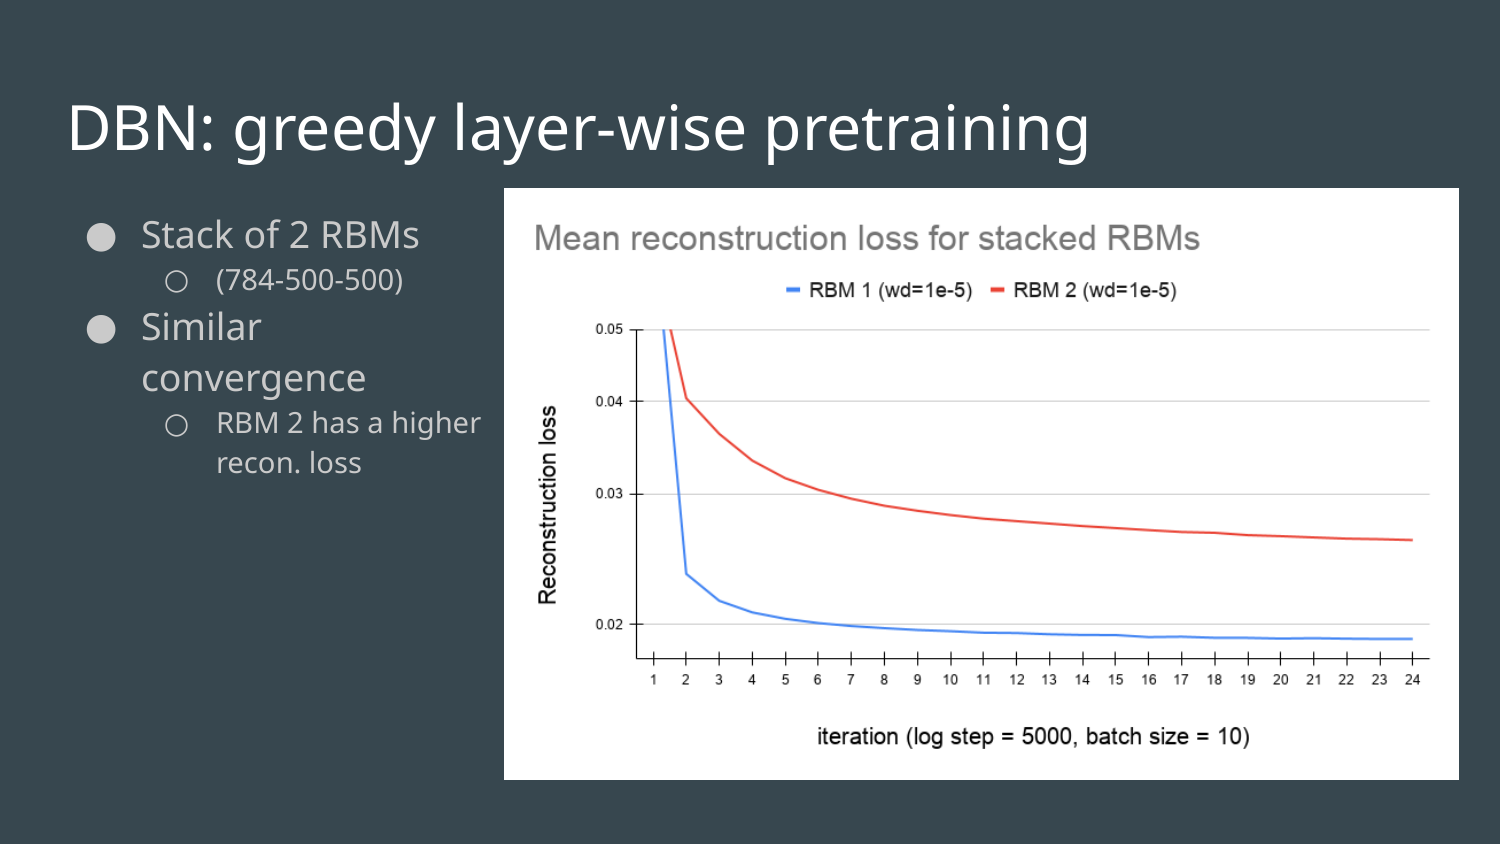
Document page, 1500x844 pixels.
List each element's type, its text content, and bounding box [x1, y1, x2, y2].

title DBN: greedy layer-wise pretraining [51, 72, 1449, 167]
list Stack of 2 RBMs (784-500-500) Similar convergence RBM 2 has a higher recon. loss [51, 189, 502, 750]
picture [504, 188, 1459, 780]
